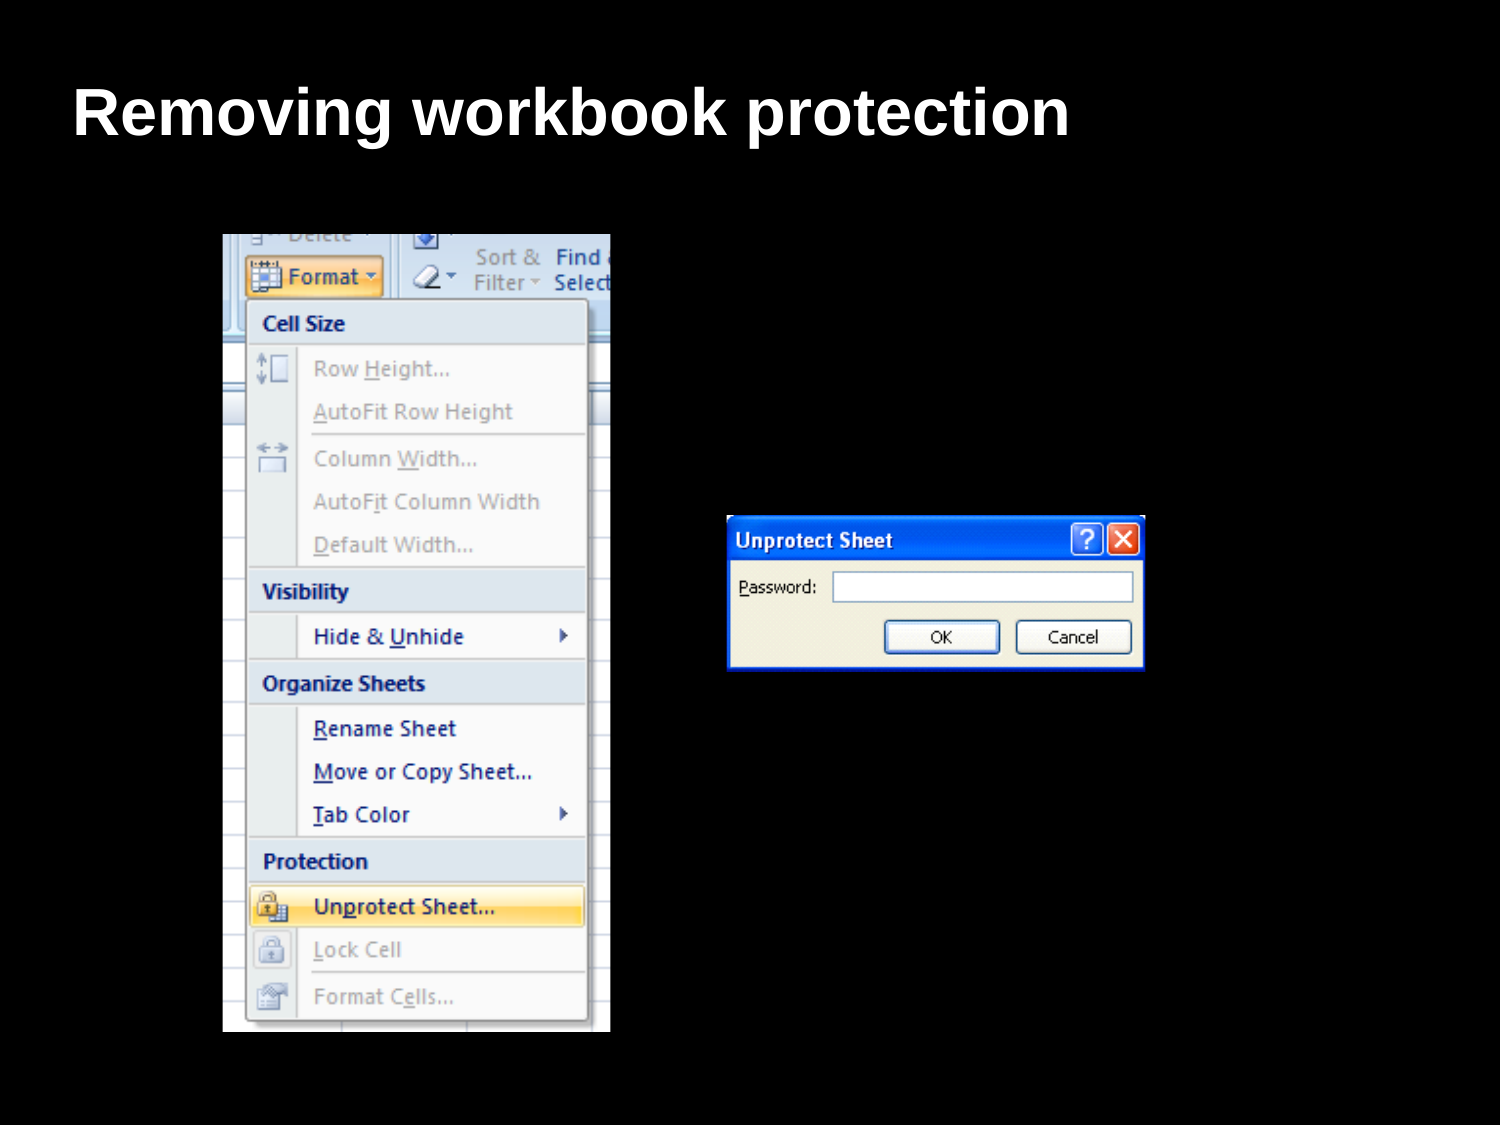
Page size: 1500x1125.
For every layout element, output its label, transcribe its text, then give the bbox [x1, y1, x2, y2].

picture [222, 234, 611, 1033]
picture [726, 515, 1146, 673]
title Removing workbook protection [0, 62, 1088, 156]
